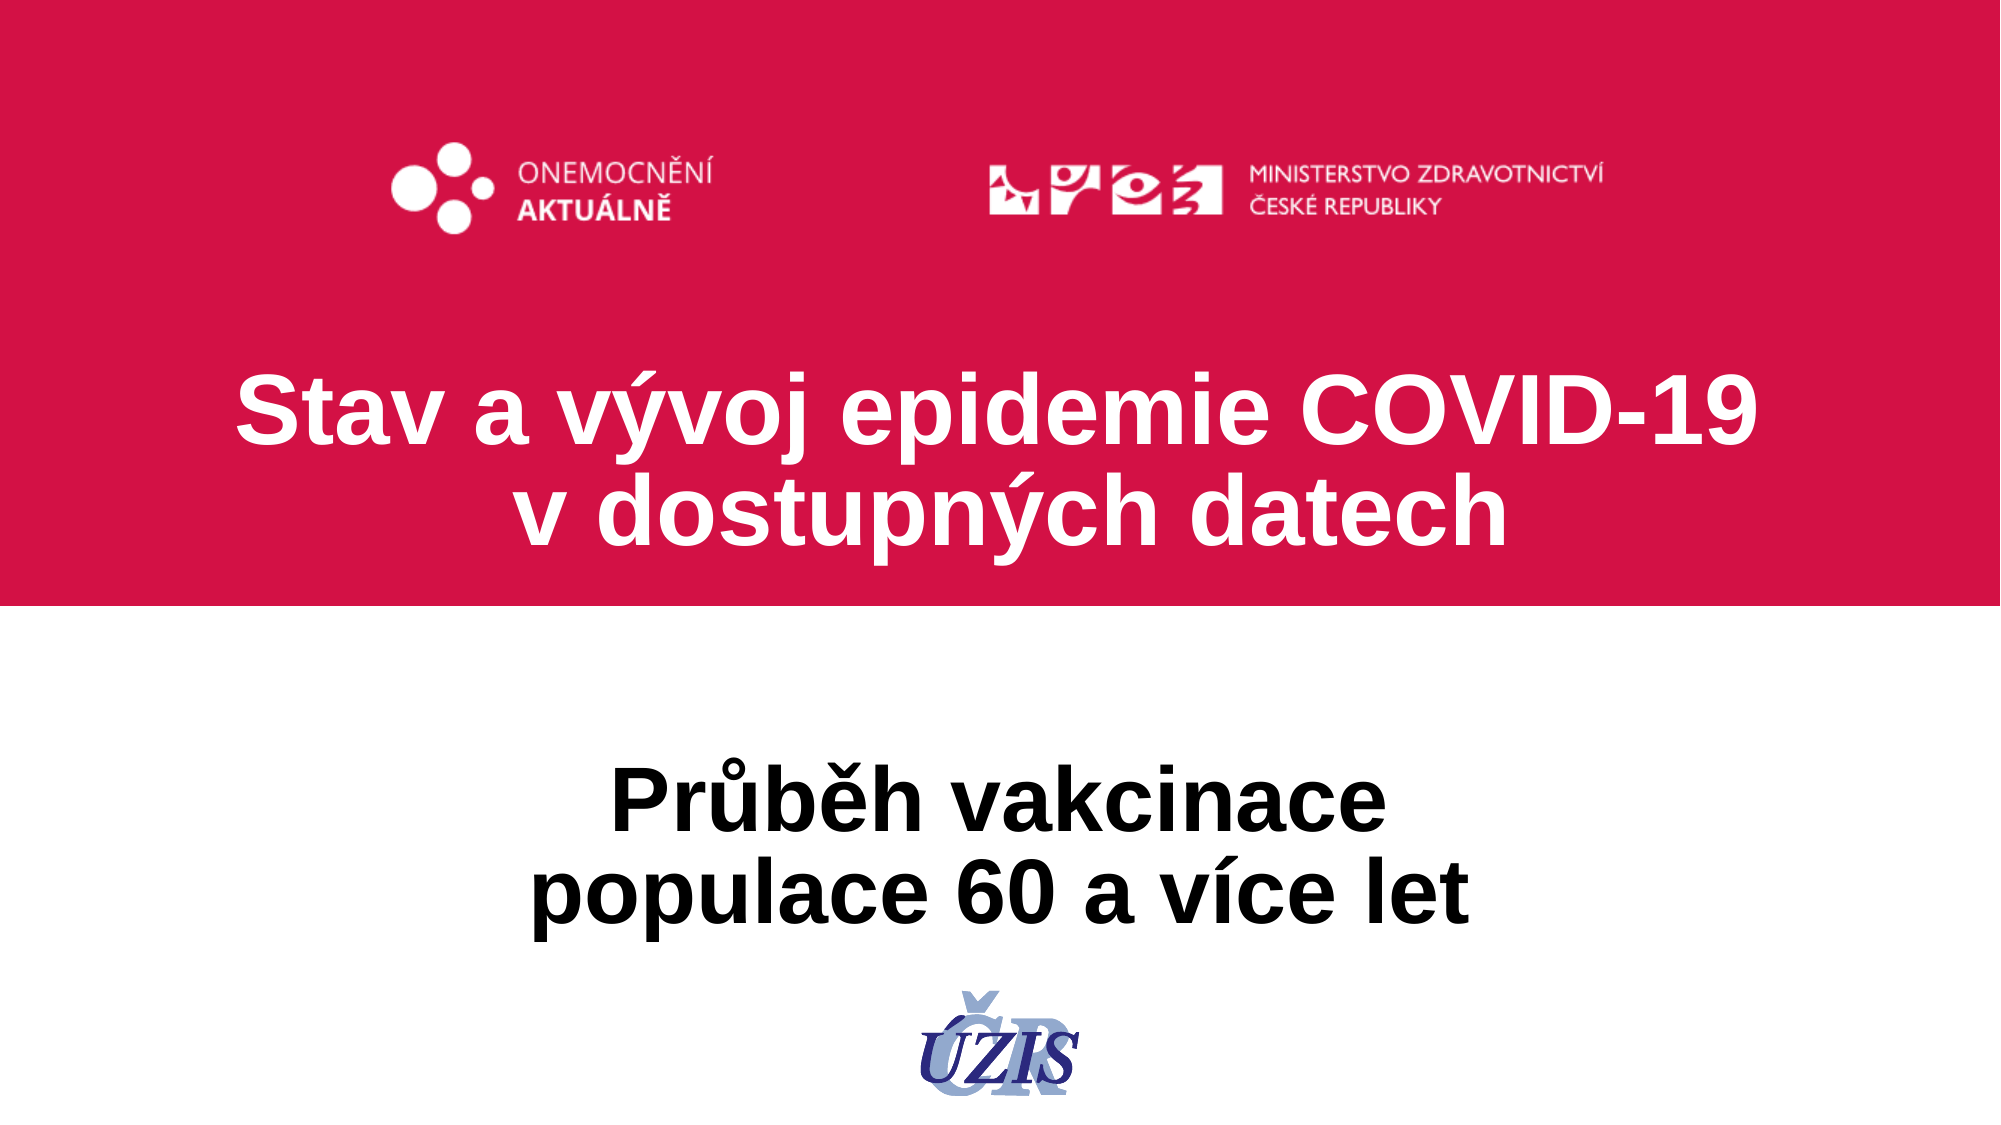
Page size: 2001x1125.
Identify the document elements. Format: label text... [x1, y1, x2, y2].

text_box Průběh vakcinace populace 60 a více let [0, 628, 2000, 950]
text_box Stav a vývoj epidemie COVID-19 v dostupných datech [11, 295, 2000, 573]
